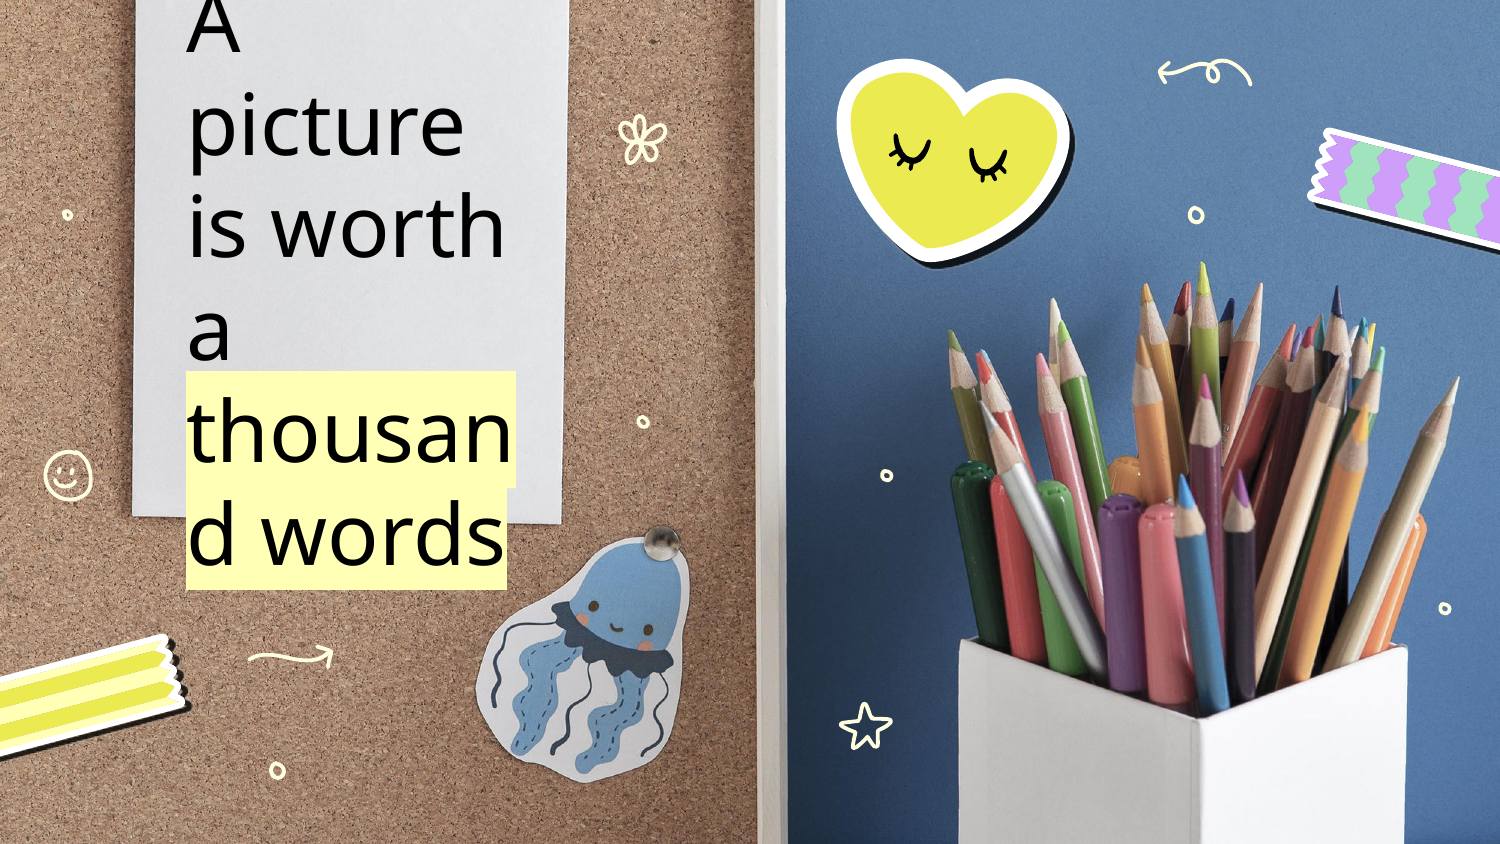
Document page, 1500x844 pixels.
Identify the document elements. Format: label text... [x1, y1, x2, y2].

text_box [826, 58, 1075, 263]
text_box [0, 633, 187, 775]
picture [1479, 248, 1500, 254]
list A picture is worth a thousand words [171, 71, 554, 479]
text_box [1308, 151, 1500, 241]
picture [0, 0, 1500, 844]
